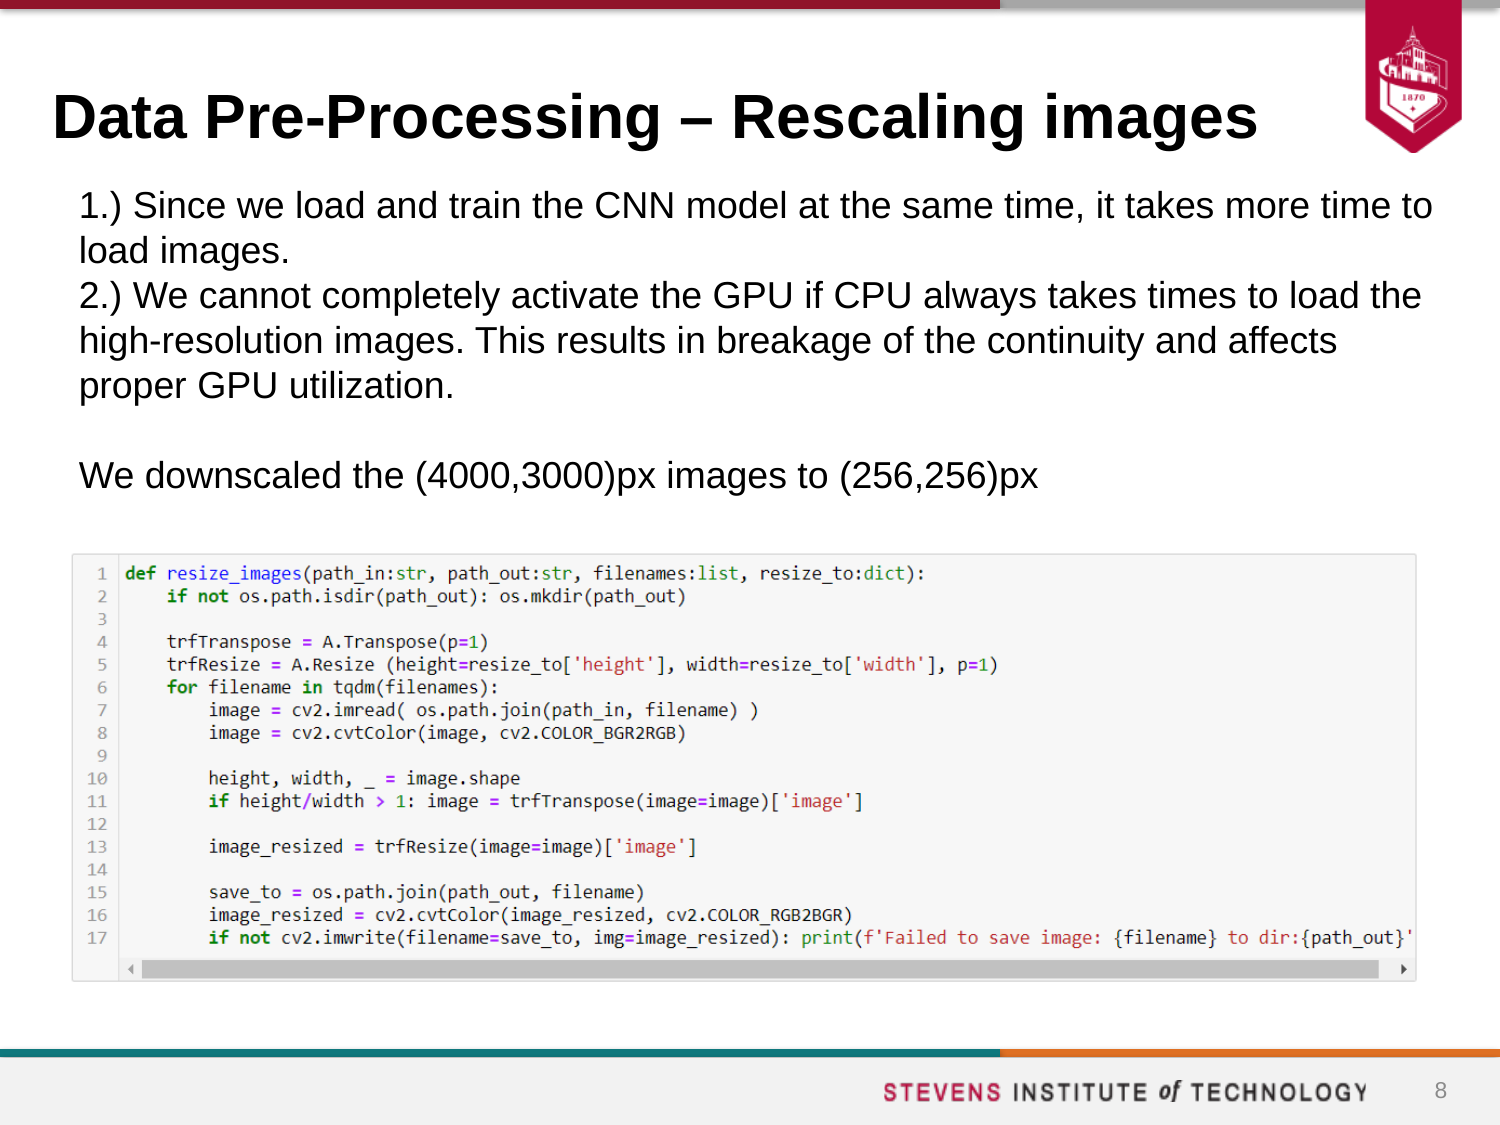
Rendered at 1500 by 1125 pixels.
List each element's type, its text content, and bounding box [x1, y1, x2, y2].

picture [62, 546, 1423, 985]
text_box 1.) Since we load and train the CNN model at the same time, it takes more time to load images. 2.) We cannot completely activate the GPU if CPU always takes times to load the high-resolution images. This results in breakage of the continuity and affects proper GPU utilization. We downscaled the (4000,3000)px images to (256,256)px [64, 173, 1454, 504]
title Data Pre-Processing – Rescaling images [37, 68, 1340, 157]
slide_number 8 [1401, 1059, 1481, 1120]
